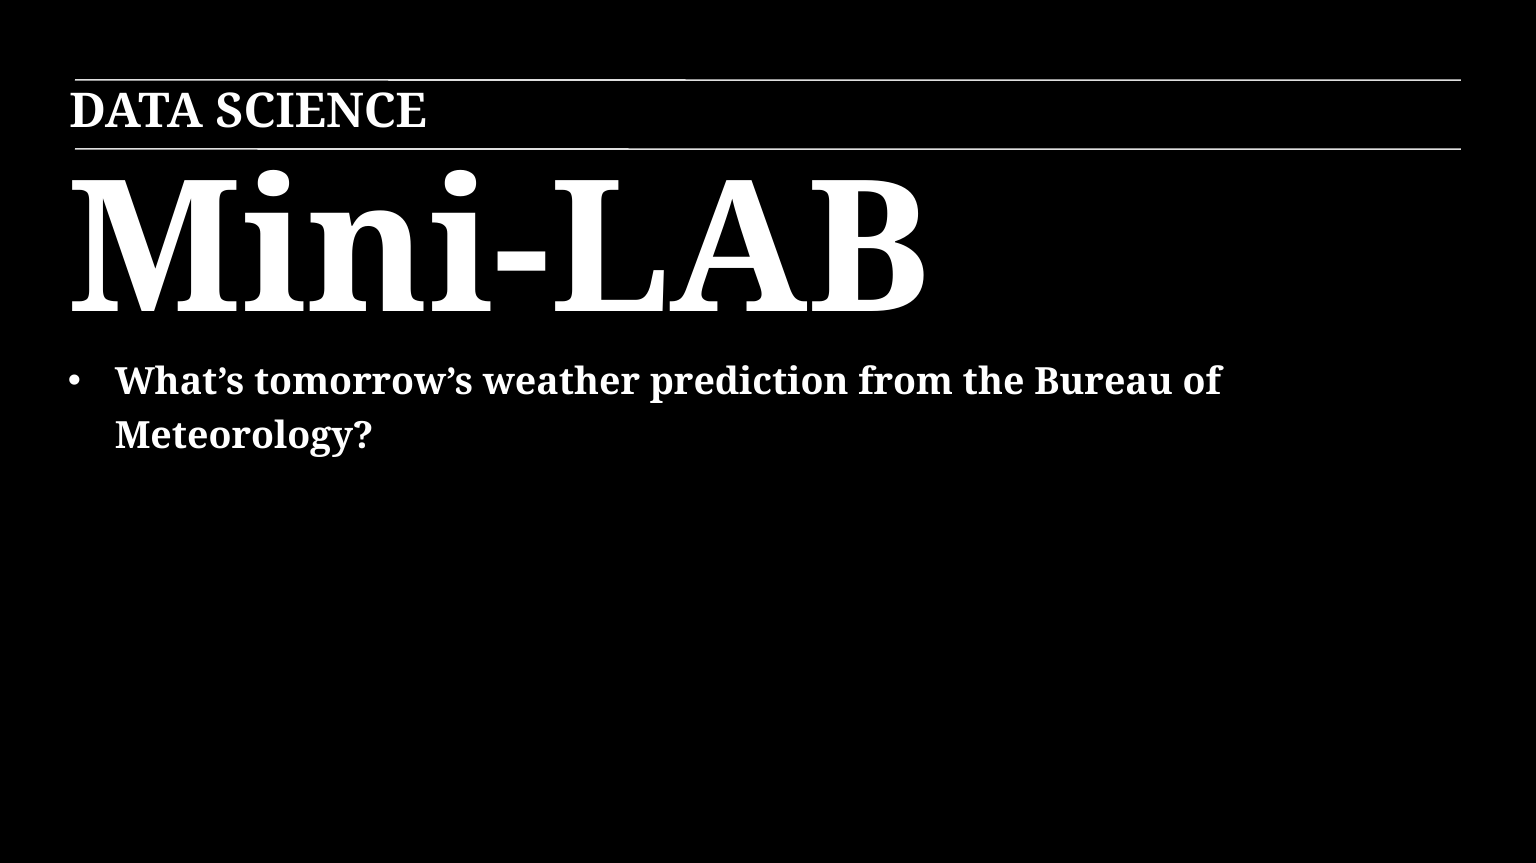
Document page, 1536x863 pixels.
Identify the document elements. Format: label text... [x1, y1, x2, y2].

title Mini-LAB What’s tomorrow’s weather prediction from the Bureau of Meteorology? [56, 182, 1440, 823]
list DATA SCIENCE [60, 80, 1112, 184]
